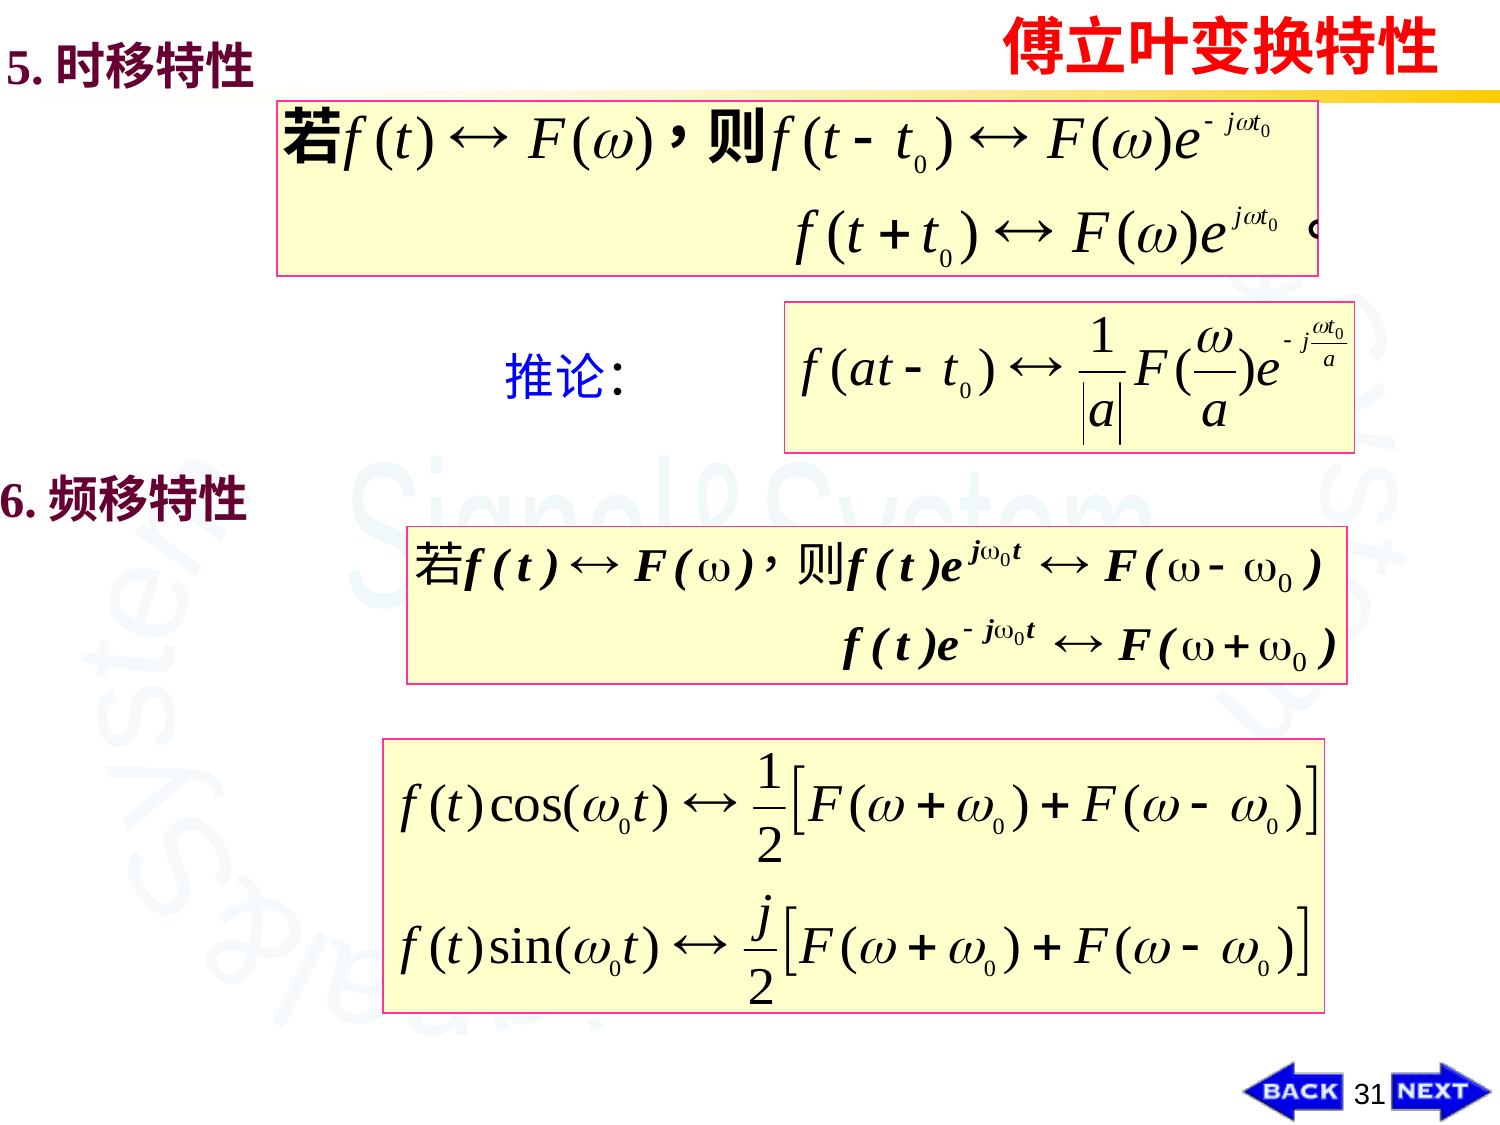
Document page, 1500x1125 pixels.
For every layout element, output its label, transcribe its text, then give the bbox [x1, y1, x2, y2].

picture [1382, 1062, 1500, 1125]
text_box 6.频移特性 [0, 460, 264, 535]
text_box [407, 526, 1347, 684]
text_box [383, 739, 1325, 1013]
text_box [785, 302, 1355, 453]
slide_number 31 [1328, 1042, 1412, 1118]
text_box 傅立叶变换特性 [527, 0, 1455, 90]
text_box 推论： [490, 337, 670, 413]
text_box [277, 101, 1318, 276]
text_box 5.时移特性 [0, 27, 271, 102]
picture [1235, 1059, 1353, 1125]
